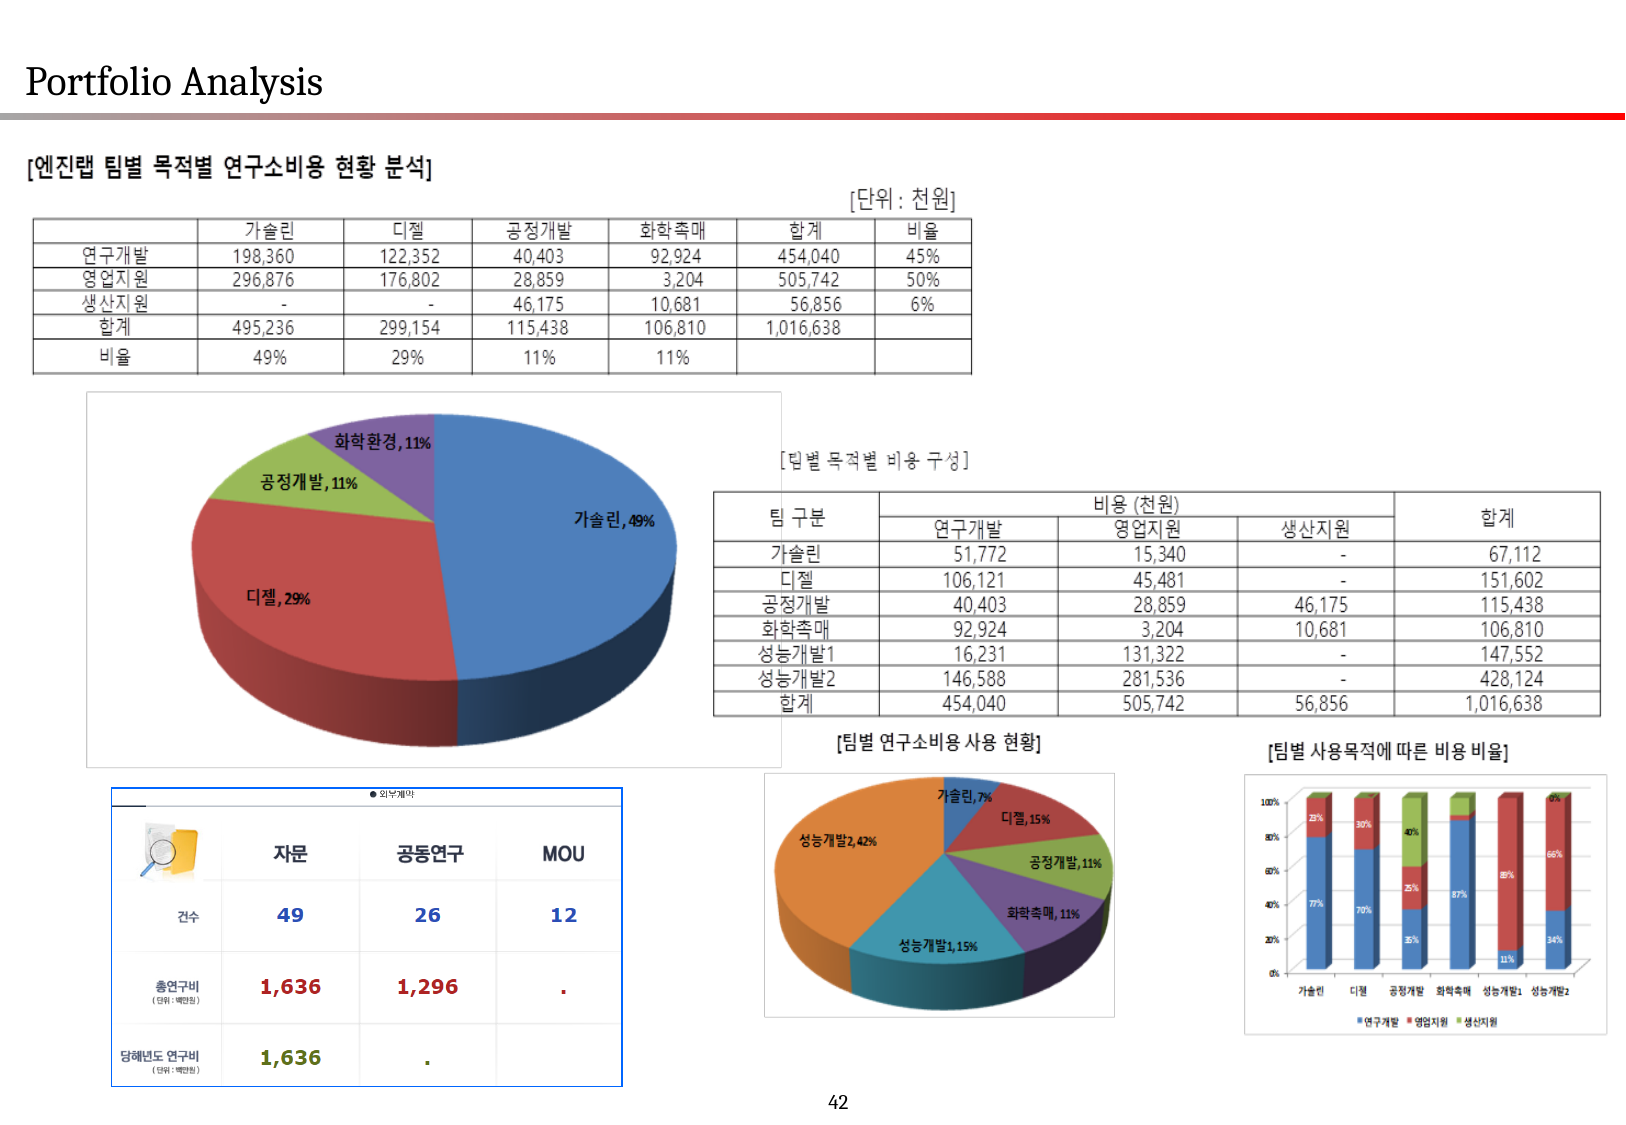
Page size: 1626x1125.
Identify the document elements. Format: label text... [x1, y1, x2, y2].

text_box Portfolio Analysis [10, 46, 339, 112]
text_box 42 [813, 1080, 869, 1119]
picture [13, 137, 1614, 1086]
